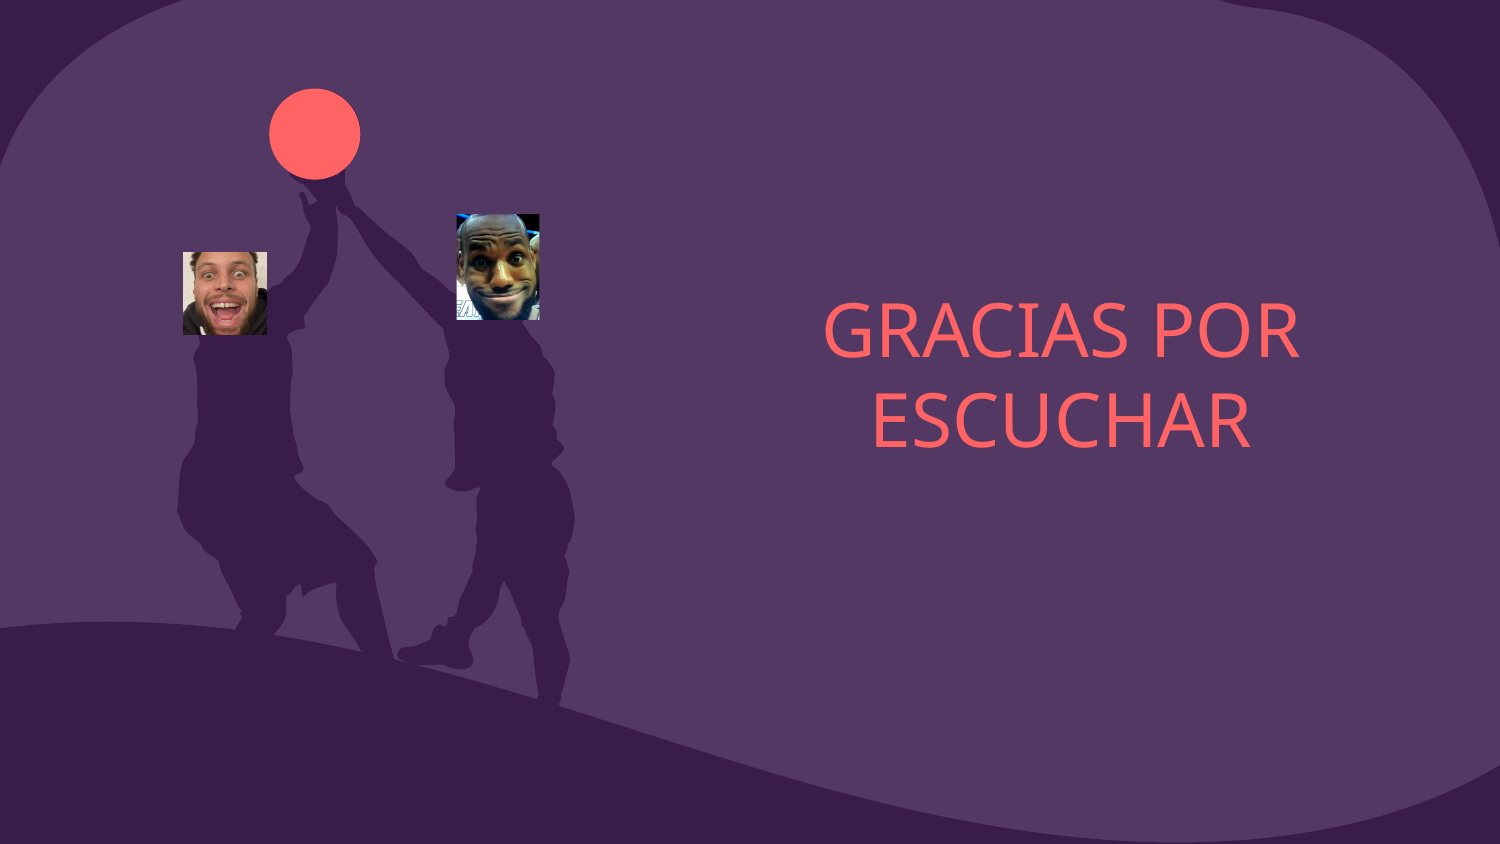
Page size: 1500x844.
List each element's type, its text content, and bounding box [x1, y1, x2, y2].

picture [183, 252, 267, 335]
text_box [175, 88, 577, 792]
picture [456, 214, 540, 321]
title GRACIAS POR ESCUCHAR [678, 295, 1445, 450]
